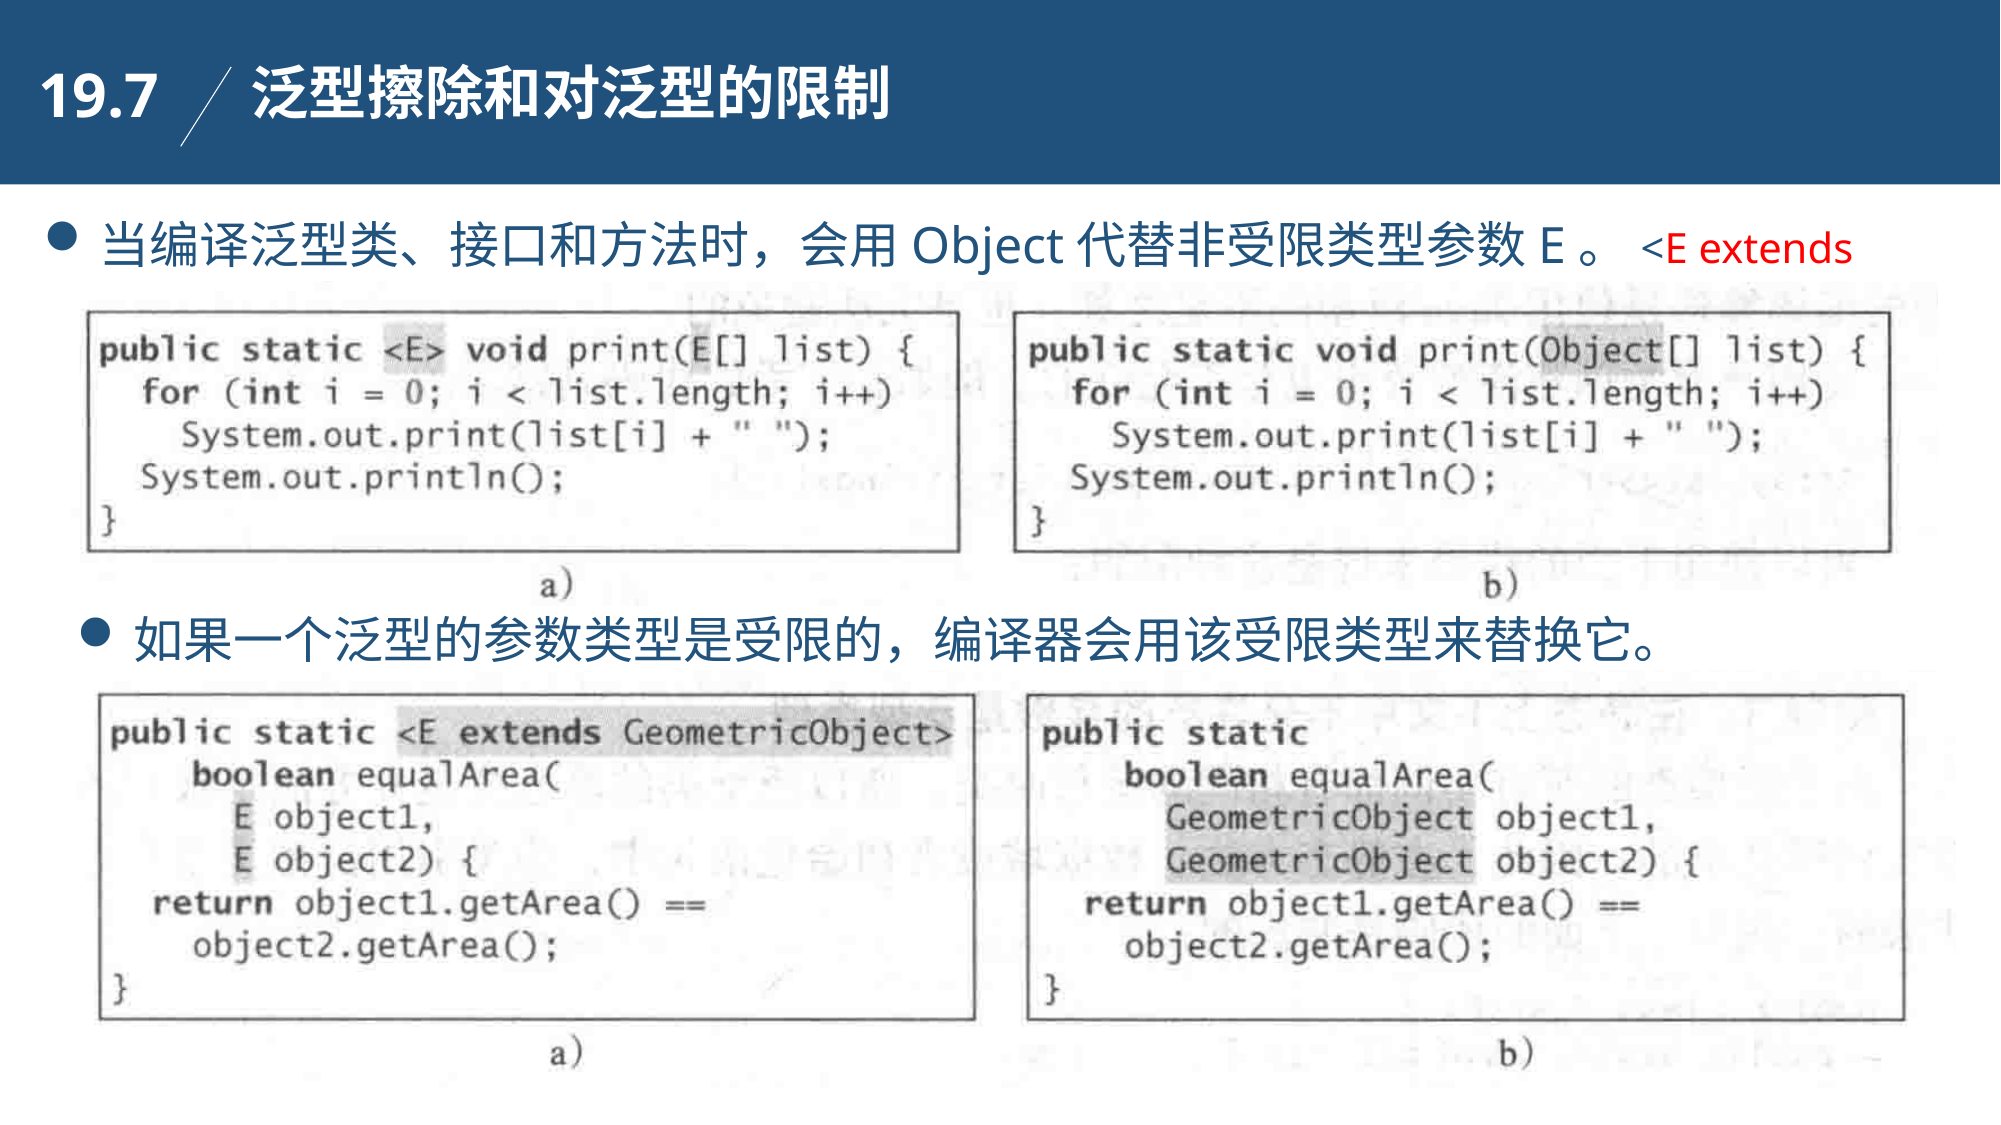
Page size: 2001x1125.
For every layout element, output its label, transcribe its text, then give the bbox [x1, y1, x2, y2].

picture [62, 281, 1938, 606]
list 泛型擦除和对泛型的限制 [235, 57, 1449, 139]
text_box 如果一个泛型的参数类型是受限的，编译器会用该受限类型来替换它。 [62, 571, 2000, 677]
picture [72, 670, 1956, 1088]
list 19.7 [23, 57, 200, 139]
text_box 当编译泛型类、接口和方法时，会用Object代替非受限类型参数E。<E extends Object> [28, 175, 2000, 446]
